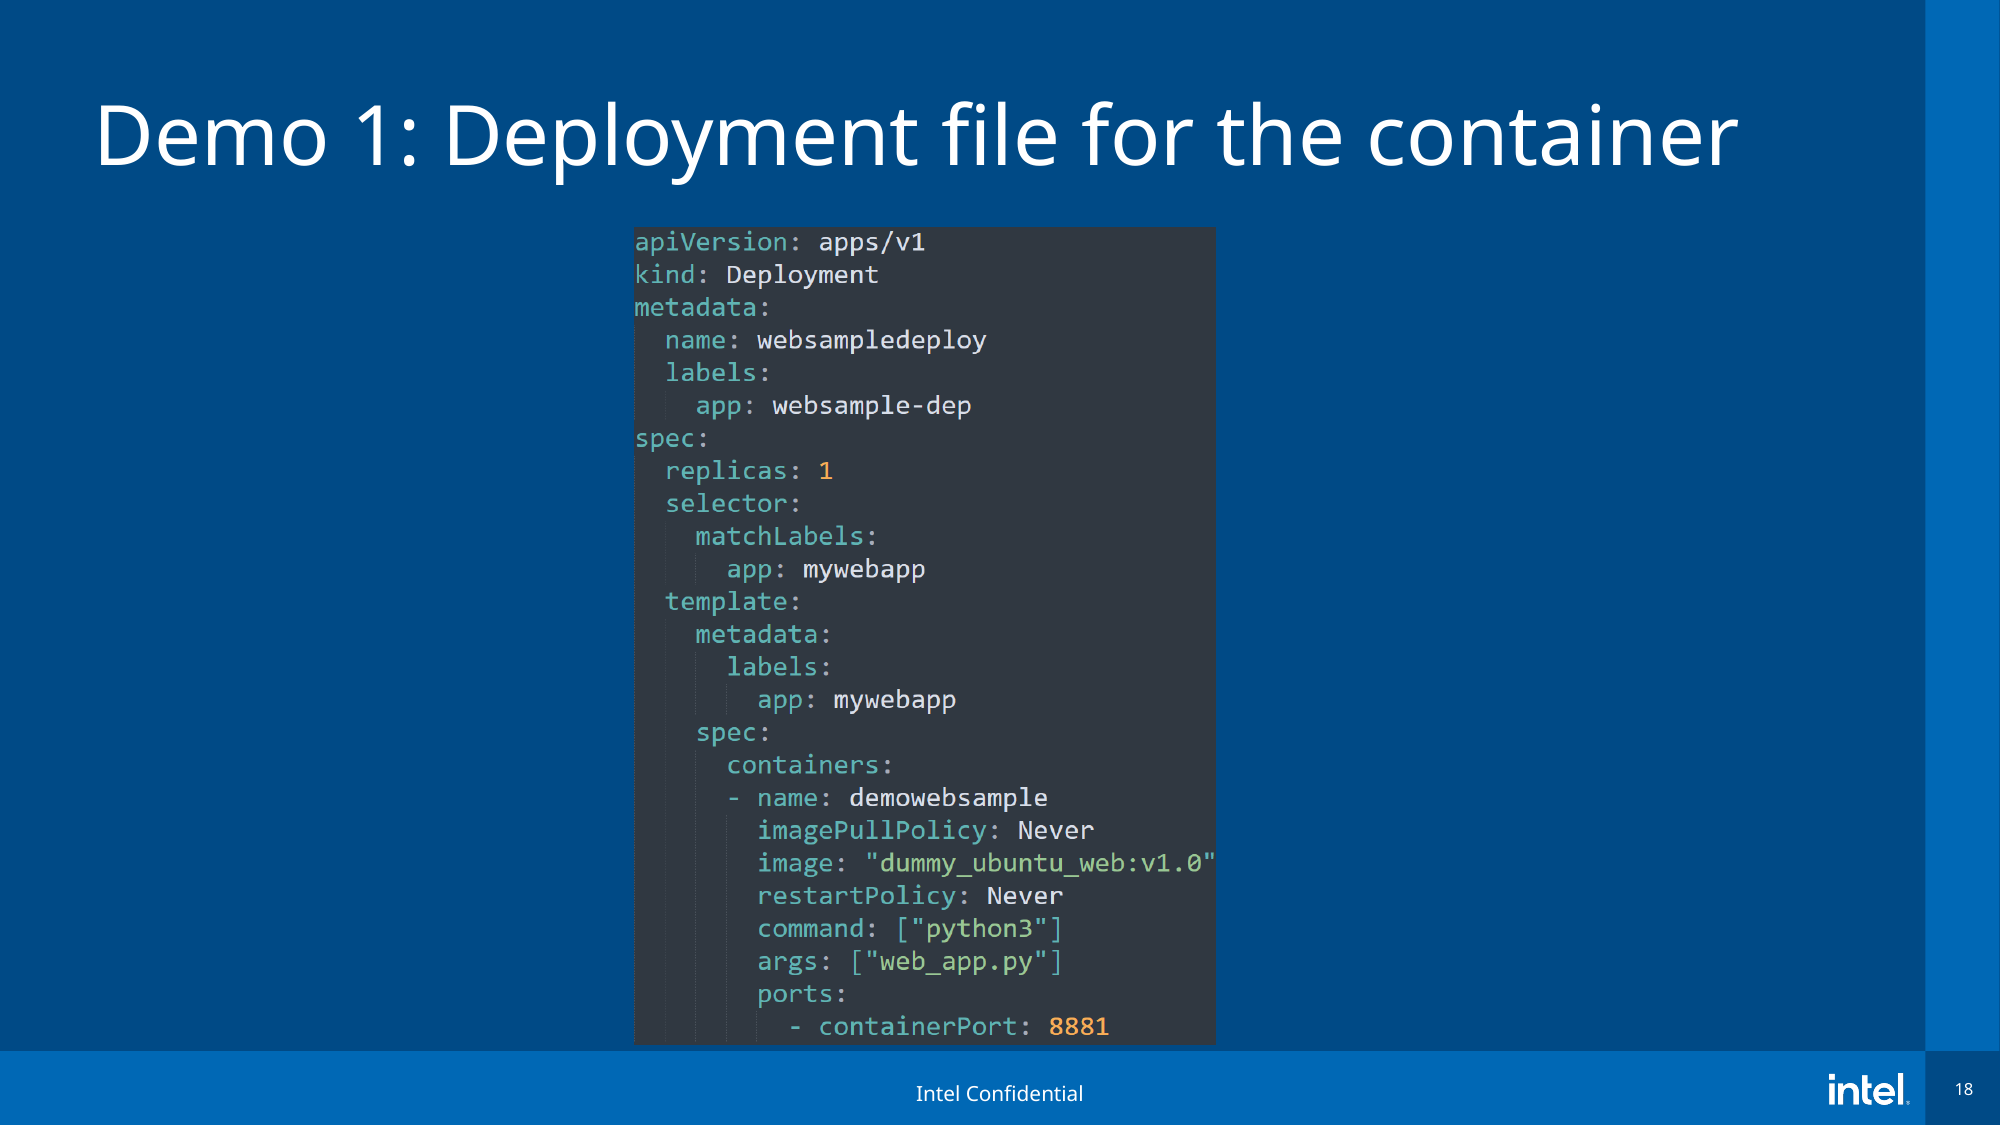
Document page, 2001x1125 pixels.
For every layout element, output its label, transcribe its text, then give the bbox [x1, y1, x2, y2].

title Demo 1: Deployment file for the container [93, 93, 1901, 251]
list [633, 227, 1216, 1045]
picture [1829, 1073, 1910, 1105]
